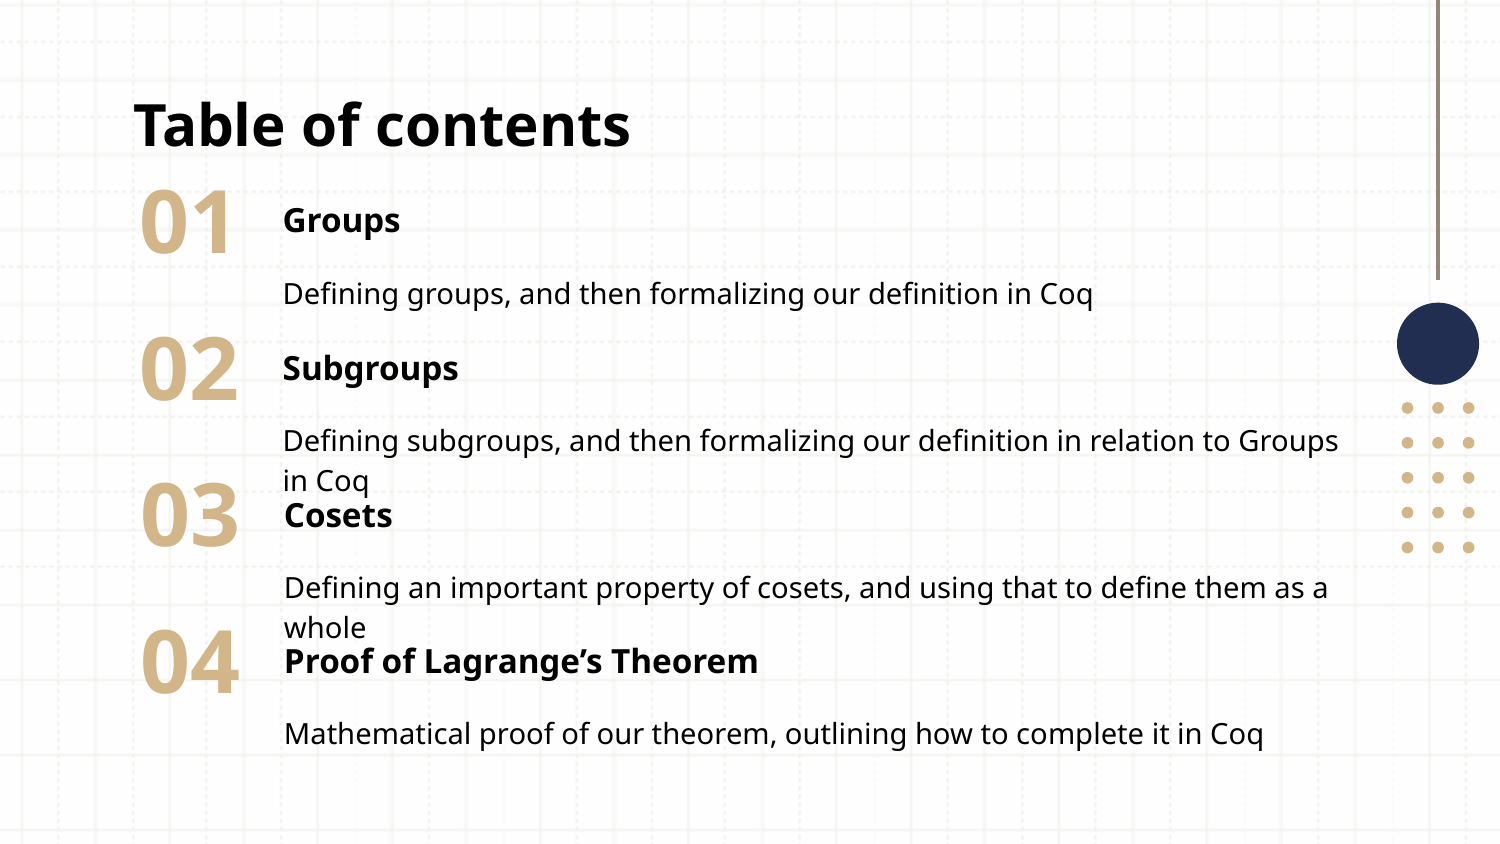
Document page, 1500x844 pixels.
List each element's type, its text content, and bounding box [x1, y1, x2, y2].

title Table of contents [118, 72, 1382, 167]
subtitle Mathematical proof of our theorem, outlining how to complete it in Coq [268, 696, 1382, 757]
subtitle Subgroups [267, 328, 1381, 402]
title 02 [118, 328, 261, 402]
subtitle Defining subgroups, and then formalizing our definition in relation to Groups in Coq [267, 402, 1381, 464]
subtitle Groups [267, 180, 1381, 254]
subtitle Proof of Lagrange’s Theorem [268, 621, 1382, 696]
title 01 [118, 182, 261, 256]
title 04 [119, 621, 262, 696]
title 03 [119, 475, 262, 549]
subtitle Defining groups, and then formalizing our definition in Coq [267, 254, 1381, 317]
subtitle Defining an important property of cosets, and using that to define them as a whole [268, 549, 1382, 610]
subtitle Cosets [268, 475, 1382, 549]
